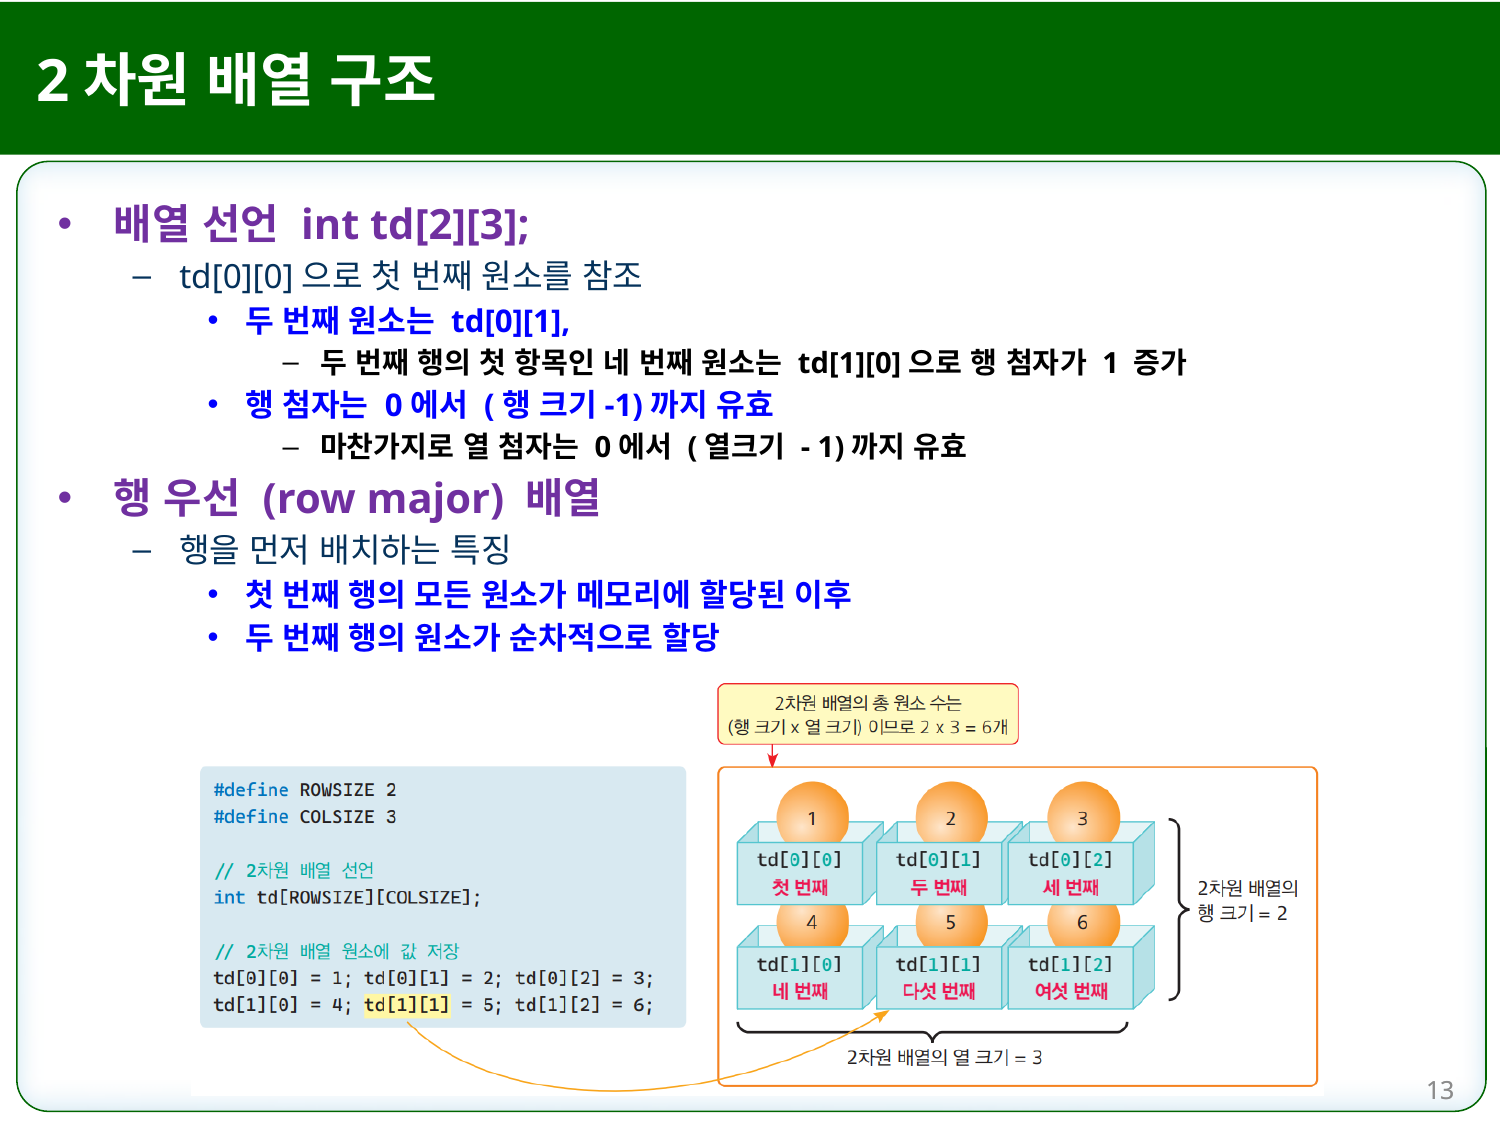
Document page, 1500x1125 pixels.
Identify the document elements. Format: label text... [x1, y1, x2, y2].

title 2차원 배열 구조 [21, 40, 1476, 115]
picture [191, 675, 1325, 1096]
list 배열 선언 int td[2][3]; td[0][0]으로 첫 번째 원소를 참조 두 번째 원소는 td[0][1], 두 번째 행의 첫 항목인 네 번째 원소는 td[1][0]으로 행 첨자가 1 증가 행 첨자는 0에서 (행 크기-1)까지 유효 마찬가지로 열 첨자는 0에서 (열크기 - 1)까지 유효 행 우선 (row major) 배열 행을 먼저 배치하는 특징 첫 번째 행의 모든 원소가 메모리에 할당된 이후 두 번째 행의 원소가 순차적으로 할당 [42, 190, 1454, 1065]
slide_number 13 [1119, 1071, 1470, 1112]
